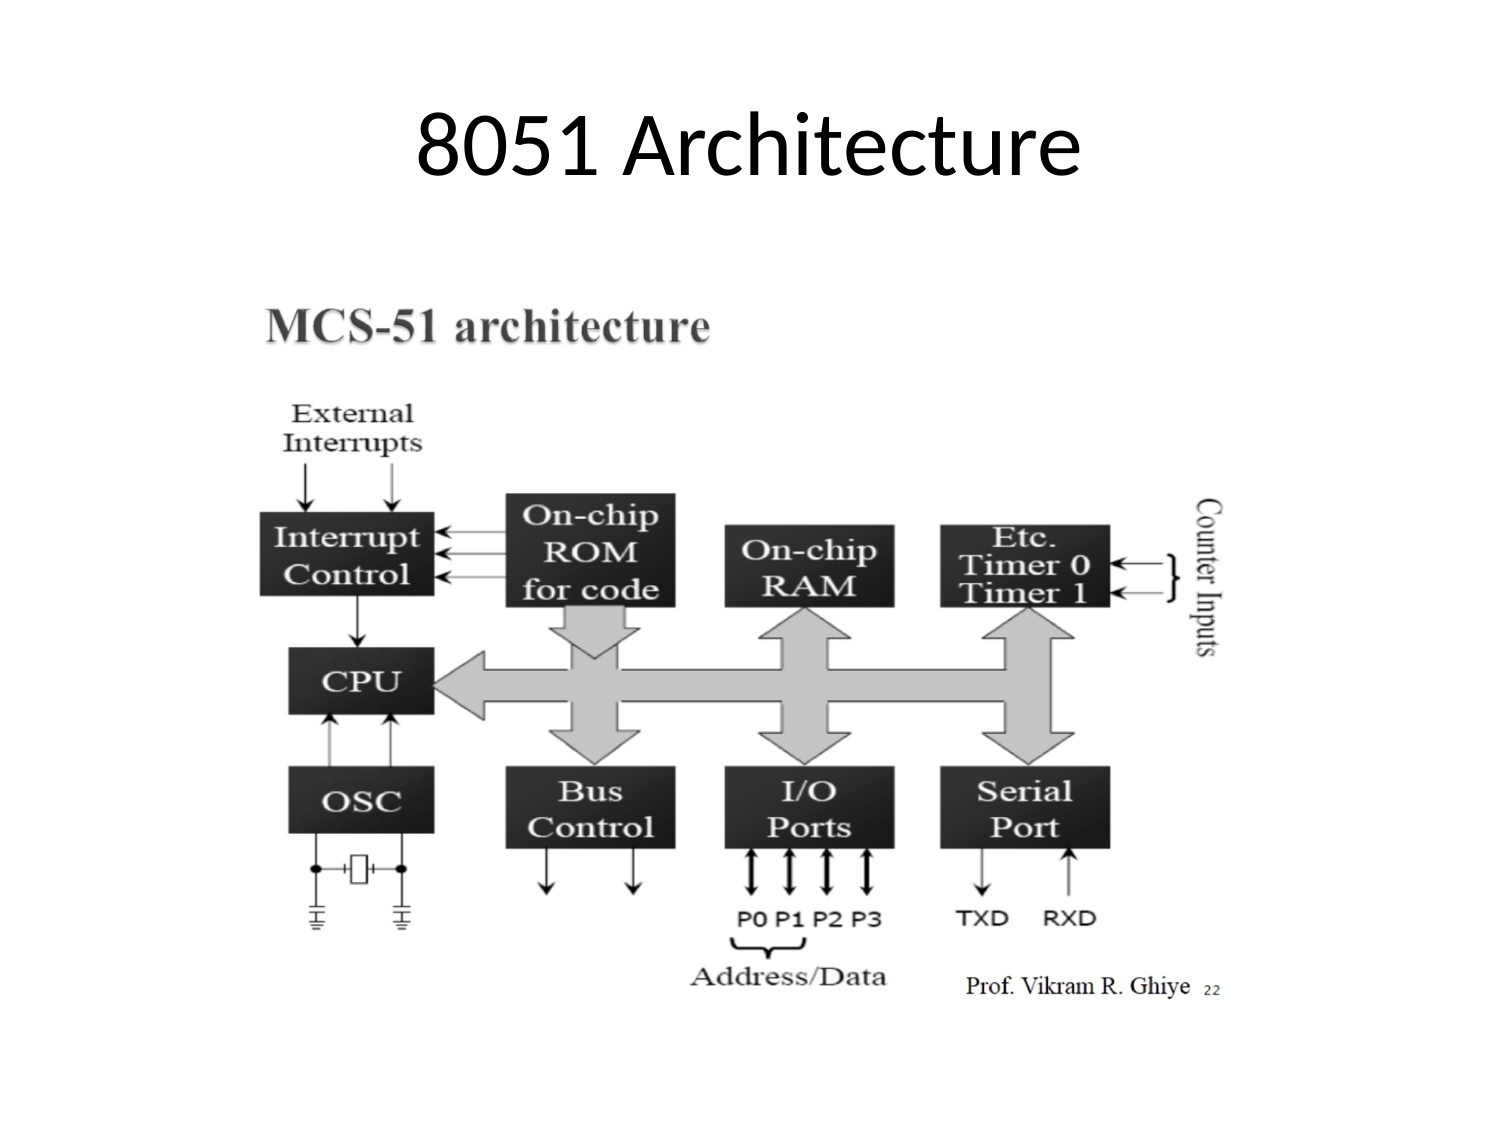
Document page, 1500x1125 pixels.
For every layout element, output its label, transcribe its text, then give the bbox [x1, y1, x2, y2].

title 8051 Architecture [75, 45, 1425, 233]
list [254, 262, 1246, 1006]
